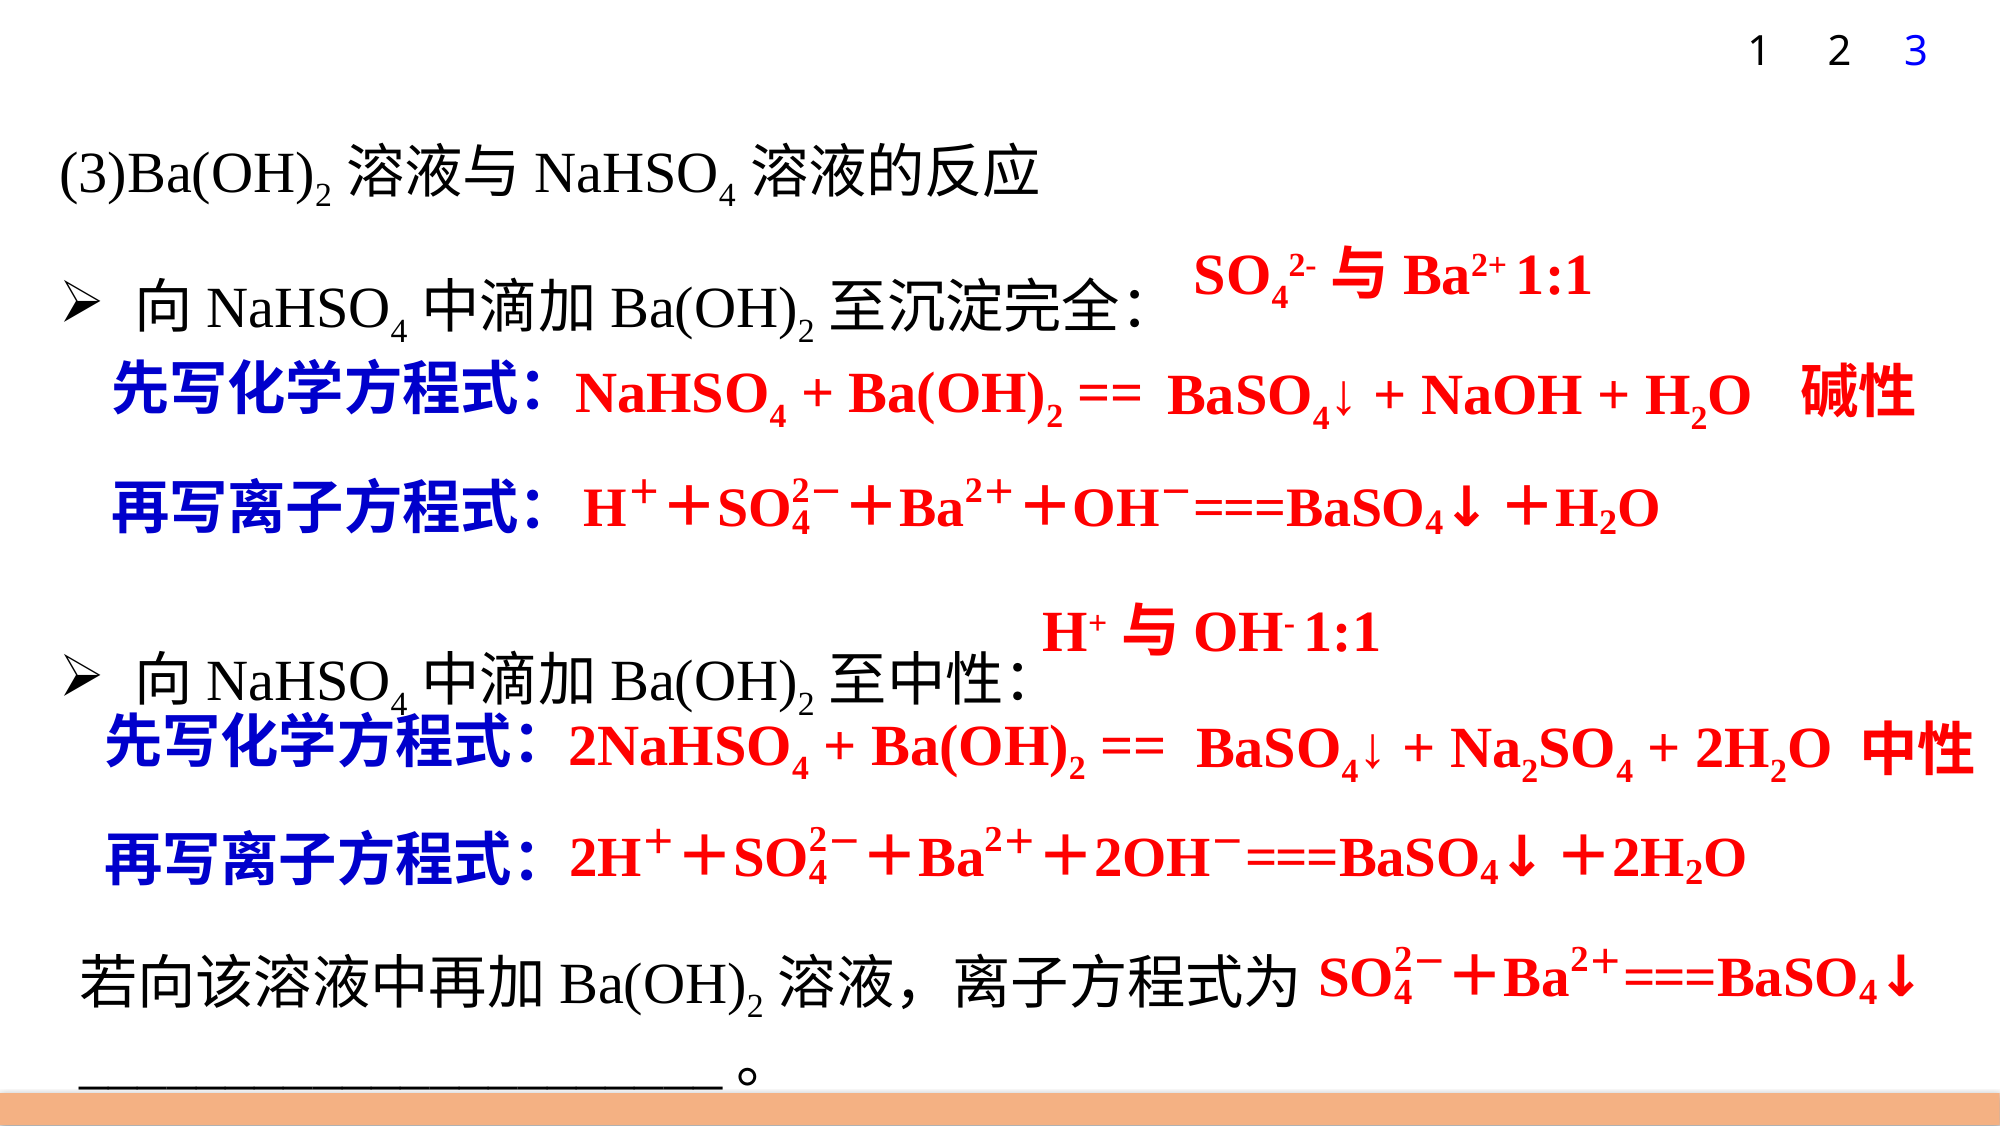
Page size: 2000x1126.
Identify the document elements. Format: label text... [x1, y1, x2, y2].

text_box 再写离子方程式： [96, 462, 581, 548]
text_box 再写离子方程式： [89, 815, 563, 900]
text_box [568, 810, 1901, 916]
text_box H+与OH- 1:1 [1028, 586, 1397, 671]
text_box 先写化学方程式： [89, 696, 586, 782]
text_box 若向该溶液中再加Ba(OH)2溶液，离子方程式为______________________。 [64, 937, 2000, 1102]
text_box NaHSO4 + Ba(OH)2 == [560, 346, 1176, 442]
text_box 碱性 [1785, 346, 1932, 432]
text_box 3 [1887, 1, 1945, 97]
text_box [583, 461, 1689, 565]
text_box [1317, 930, 1993, 1036]
text_box (3)Ba(OH)2溶液与NaHSO4溶液的反应 向NaHSO4中滴加Ba(OH)2至沉淀完全： 向NaHSO4中滴加Ba(OH)2至中性： [39, 84, 1908, 772]
text_box BaSO4↓ + Na2SO4 + 2H2O [1181, 702, 1848, 797]
text_box 先写化学方程式： [96, 343, 593, 429]
text_box SO42-与Ba2+ 1:1 [1179, 228, 1609, 324]
text_box 2NaHSO4 + Ba(OH)2 == [553, 699, 1200, 794]
text_box [0, 1092, 2000, 1126]
text_box BaSO4↓ + NaOH + H2O [1152, 349, 1768, 444]
text_box 2 [1809, 1, 1871, 97]
text_box 1 [1726, 1, 1792, 97]
text_box 中性 [1848, 704, 1991, 790]
